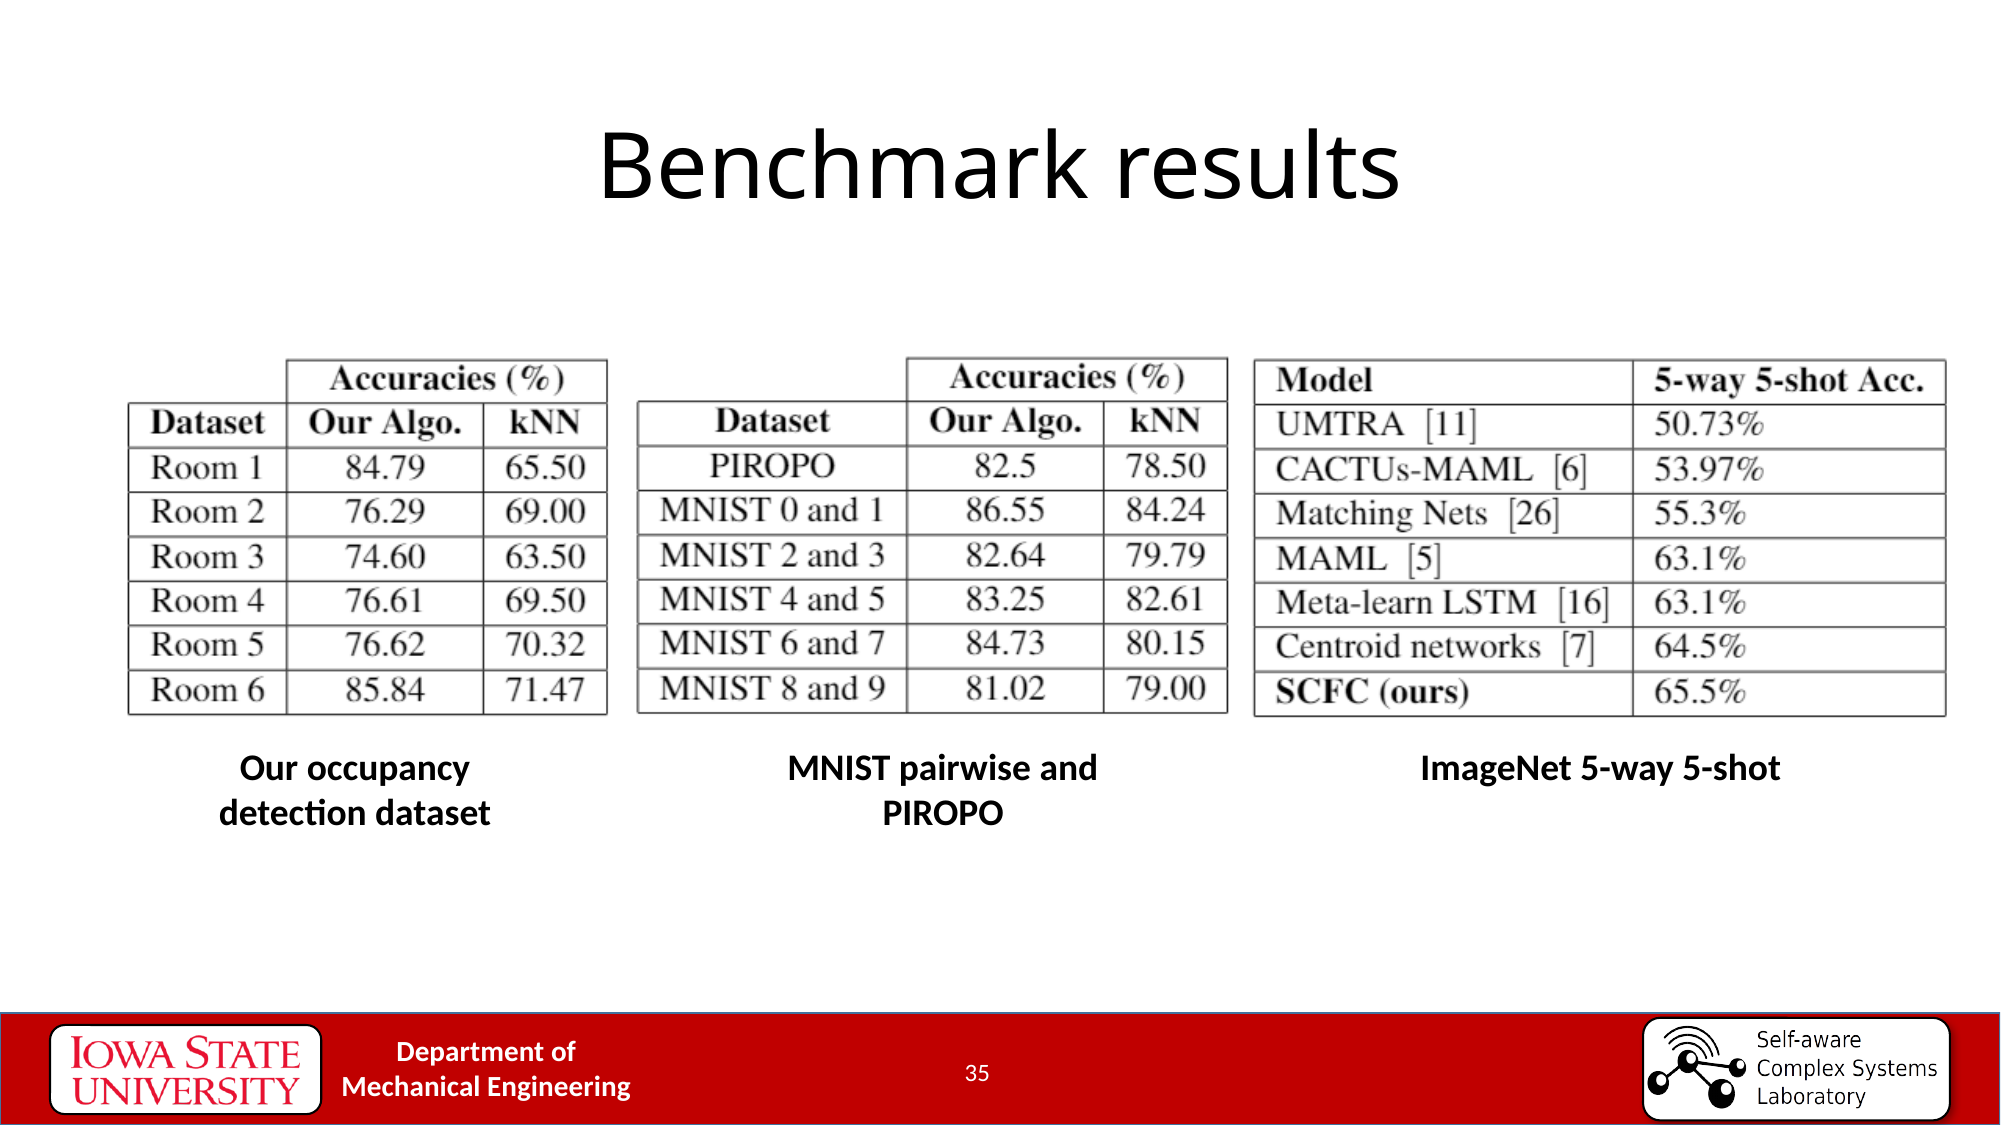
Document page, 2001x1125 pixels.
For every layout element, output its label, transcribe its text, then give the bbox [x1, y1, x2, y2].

text_box Our occupancy detection dataset [164, 735, 546, 841]
slide_number 35 [752, 1042, 1203, 1102]
picture [117, 335, 1972, 728]
picture [71, 1035, 300, 1105]
title Benchmark results [137, 59, 1863, 278]
picture [1641, 1020, 1943, 1116]
text_box MNIST pairwise and PIROPO [752, 735, 1134, 841]
text_box ImageNet 5-way 5-shot [1366, 735, 1836, 796]
